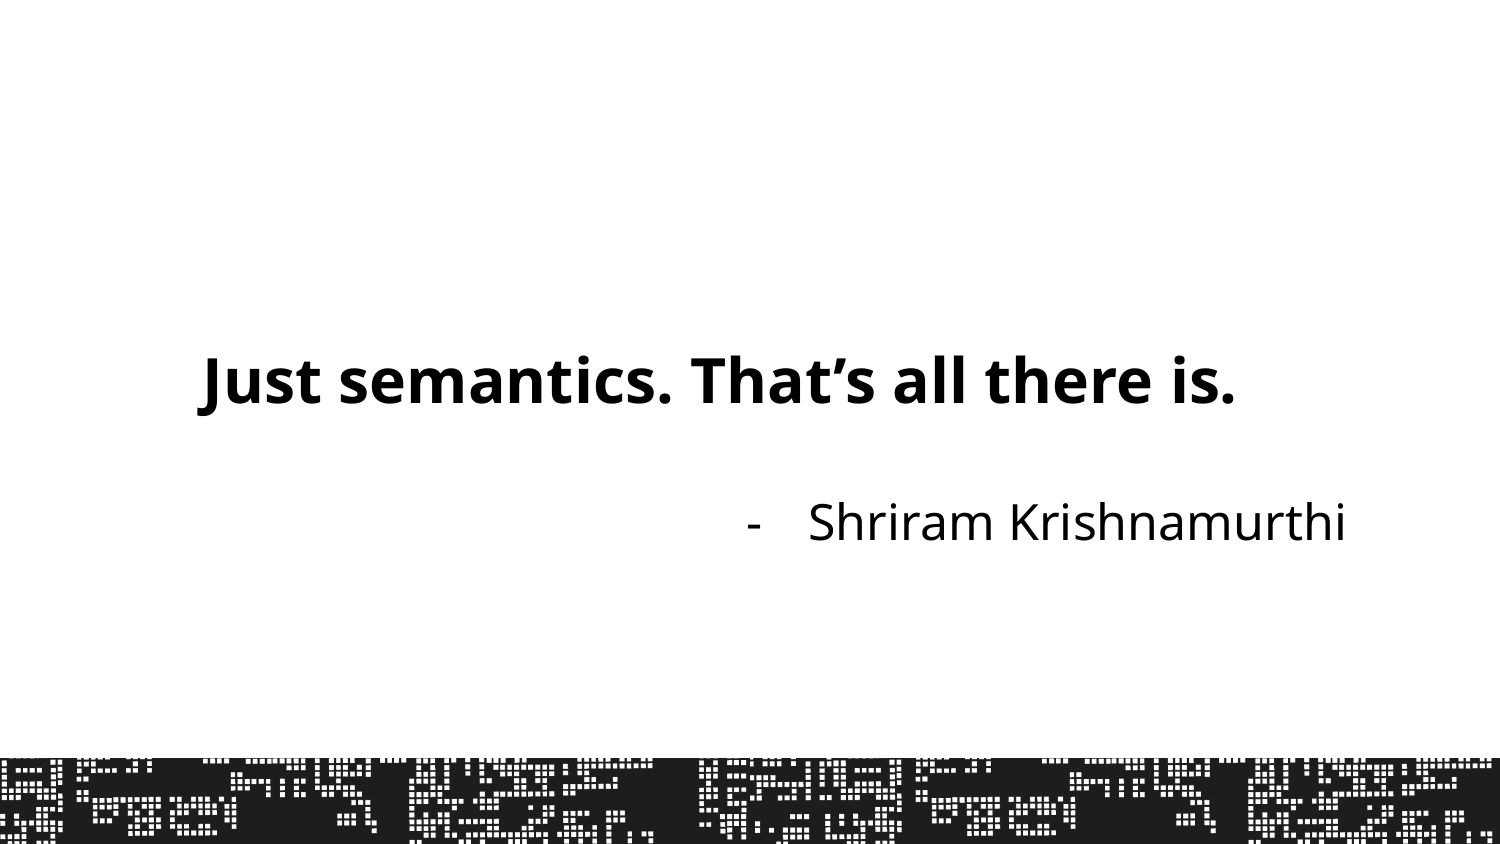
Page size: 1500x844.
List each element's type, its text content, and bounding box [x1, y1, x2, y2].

picture [0, 758, 1500, 844]
text_box Just semantics. That’s all there is. Shriram Krishnamurthi [187, 325, 1363, 494]
